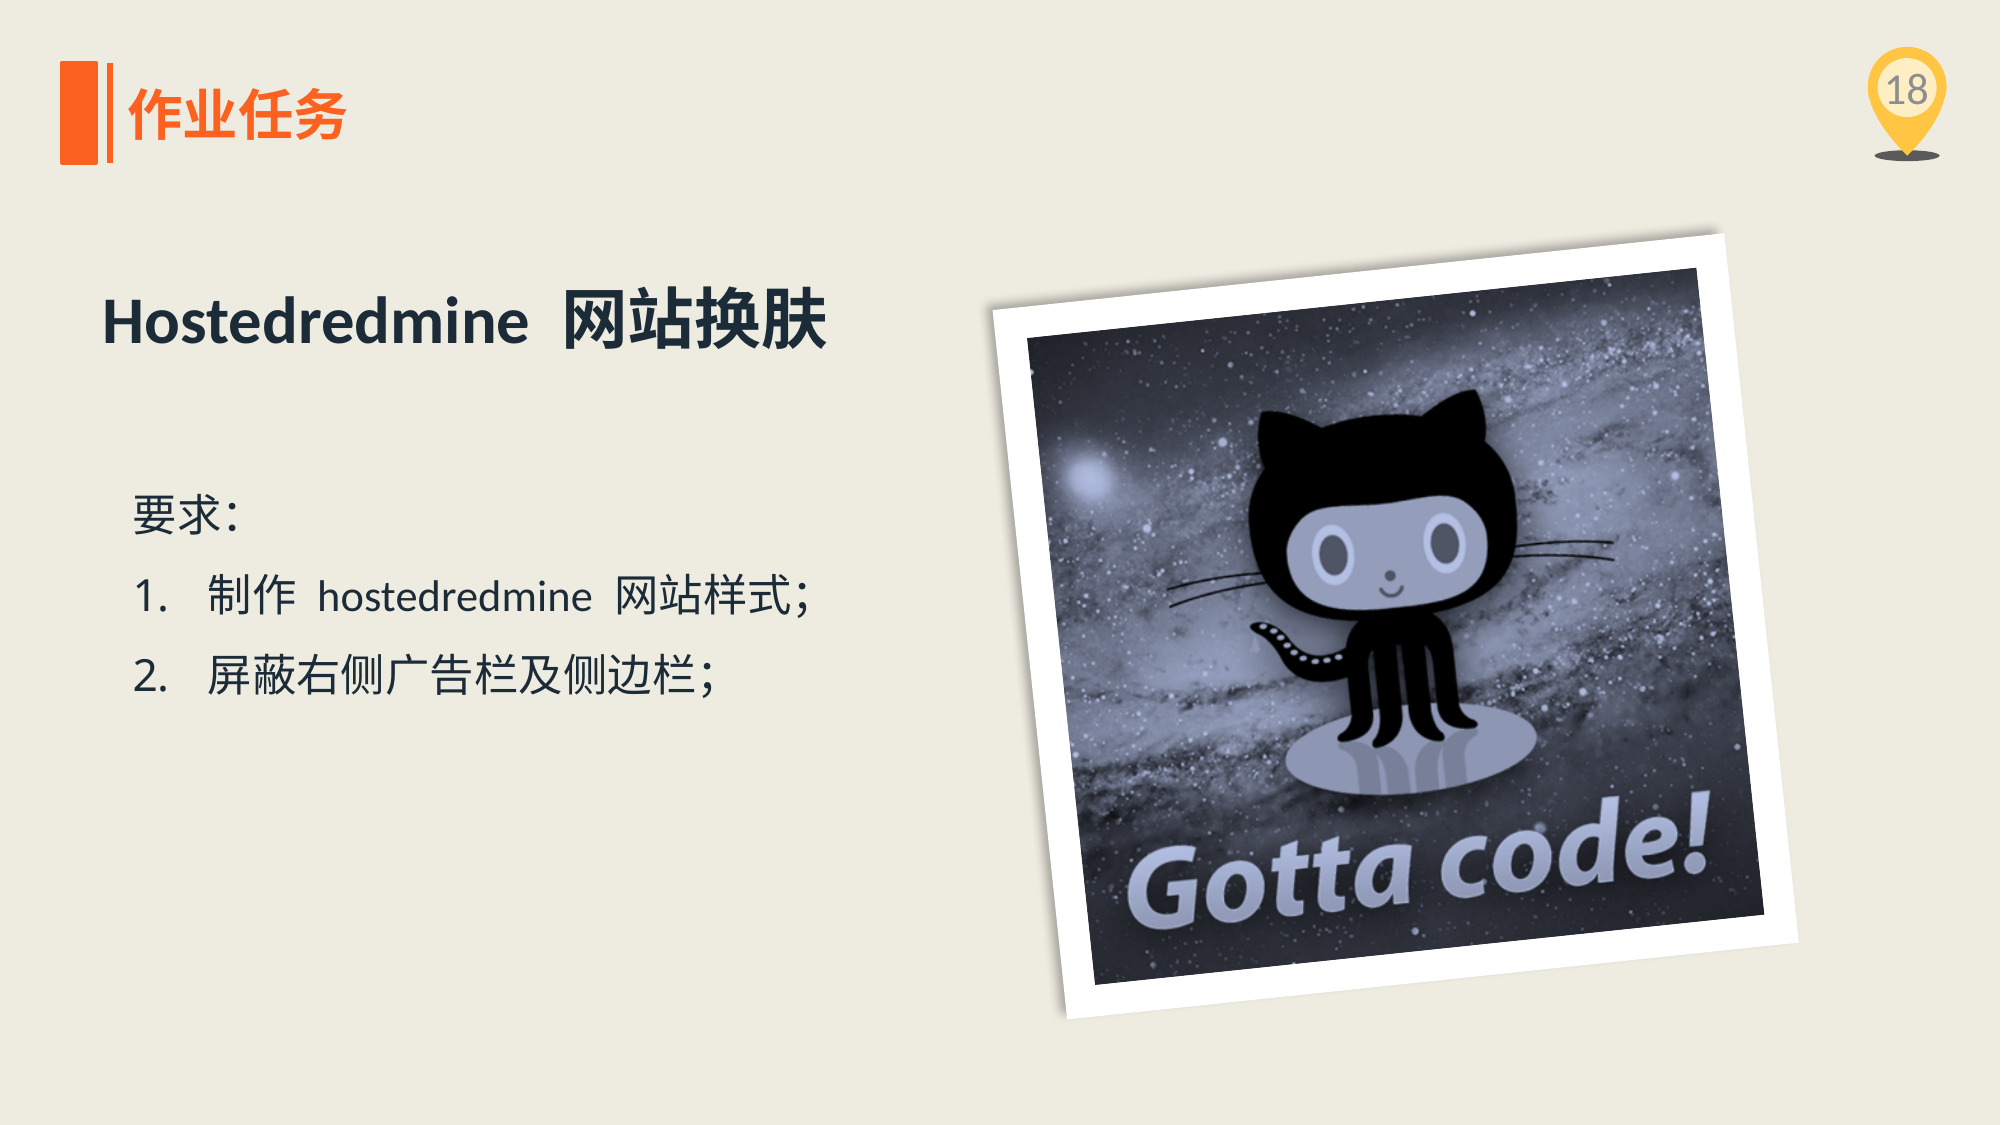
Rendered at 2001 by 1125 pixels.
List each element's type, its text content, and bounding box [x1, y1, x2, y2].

text_box [60, 61, 98, 165]
slide_number 18 [1673, 57, 2000, 118]
text_box 要求： 制作 hostedredmine 网站样式； 屏蔽右侧广告栏及侧边栏； [117, 453, 953, 709]
text_box 作业任务 [115, 72, 577, 154]
picture [1058, 300, 1733, 952]
text_box Hostedredmine 网站换肤 [87, 269, 844, 365]
